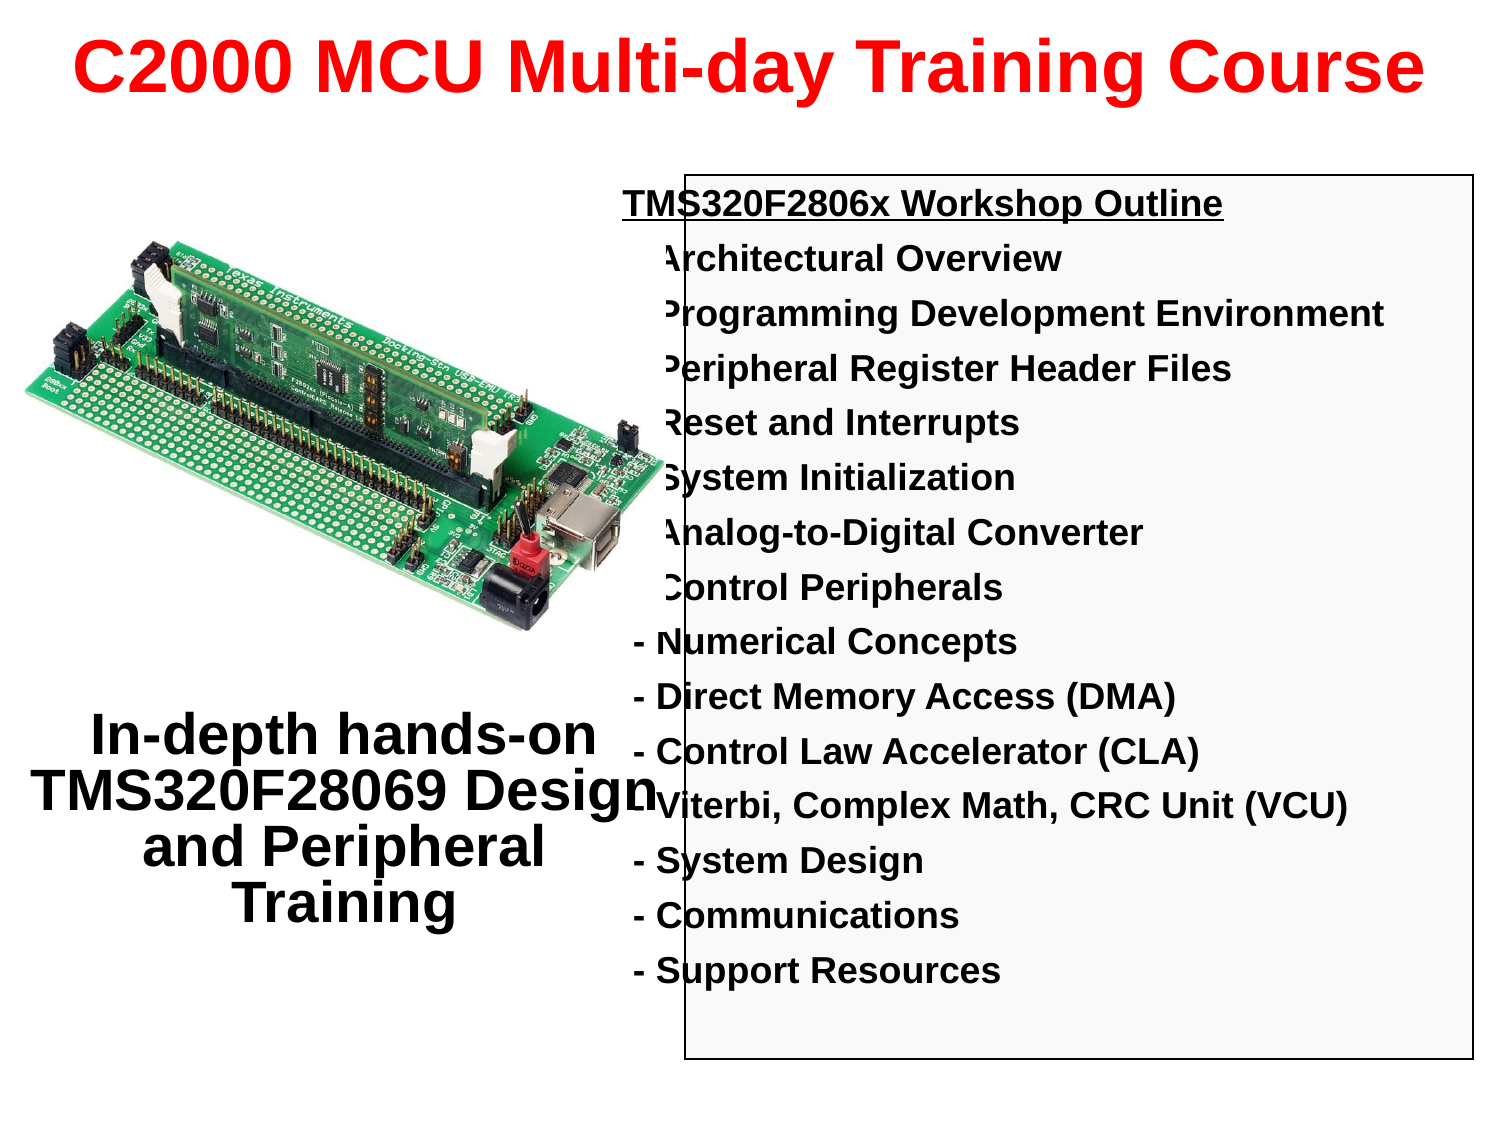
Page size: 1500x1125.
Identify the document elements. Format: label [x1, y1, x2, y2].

text_box [6, 175, 1500, 1060]
title [0, 5, 1500, 120]
picture [23, 240, 666, 632]
